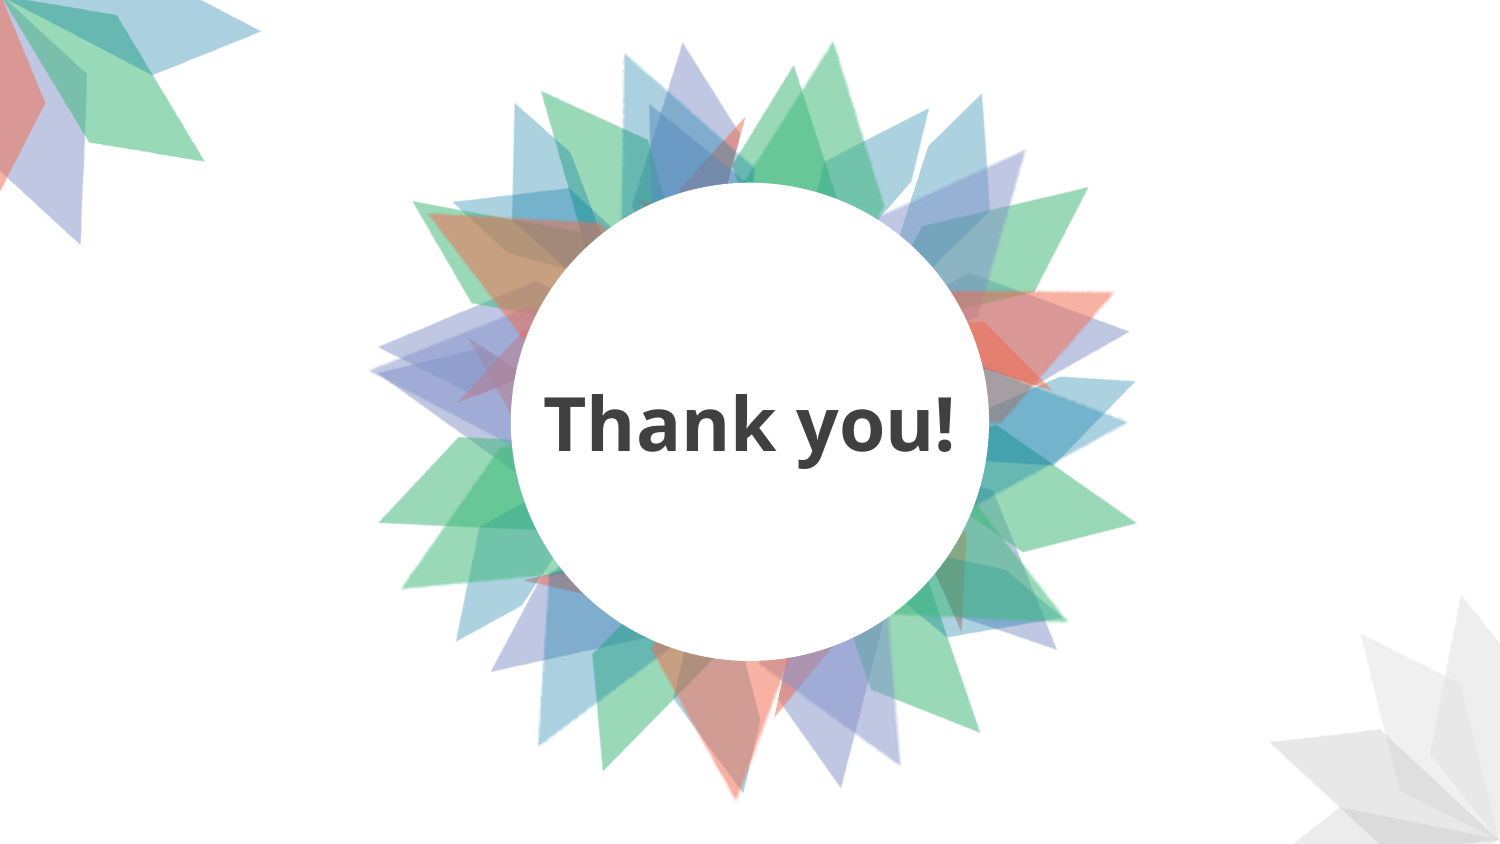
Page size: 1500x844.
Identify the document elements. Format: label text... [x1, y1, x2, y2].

picture [1269, 594, 1500, 844]
picture [278, 0, 1221, 844]
list Thank you! [525, 374, 975, 470]
picture [0, 0, 261, 245]
